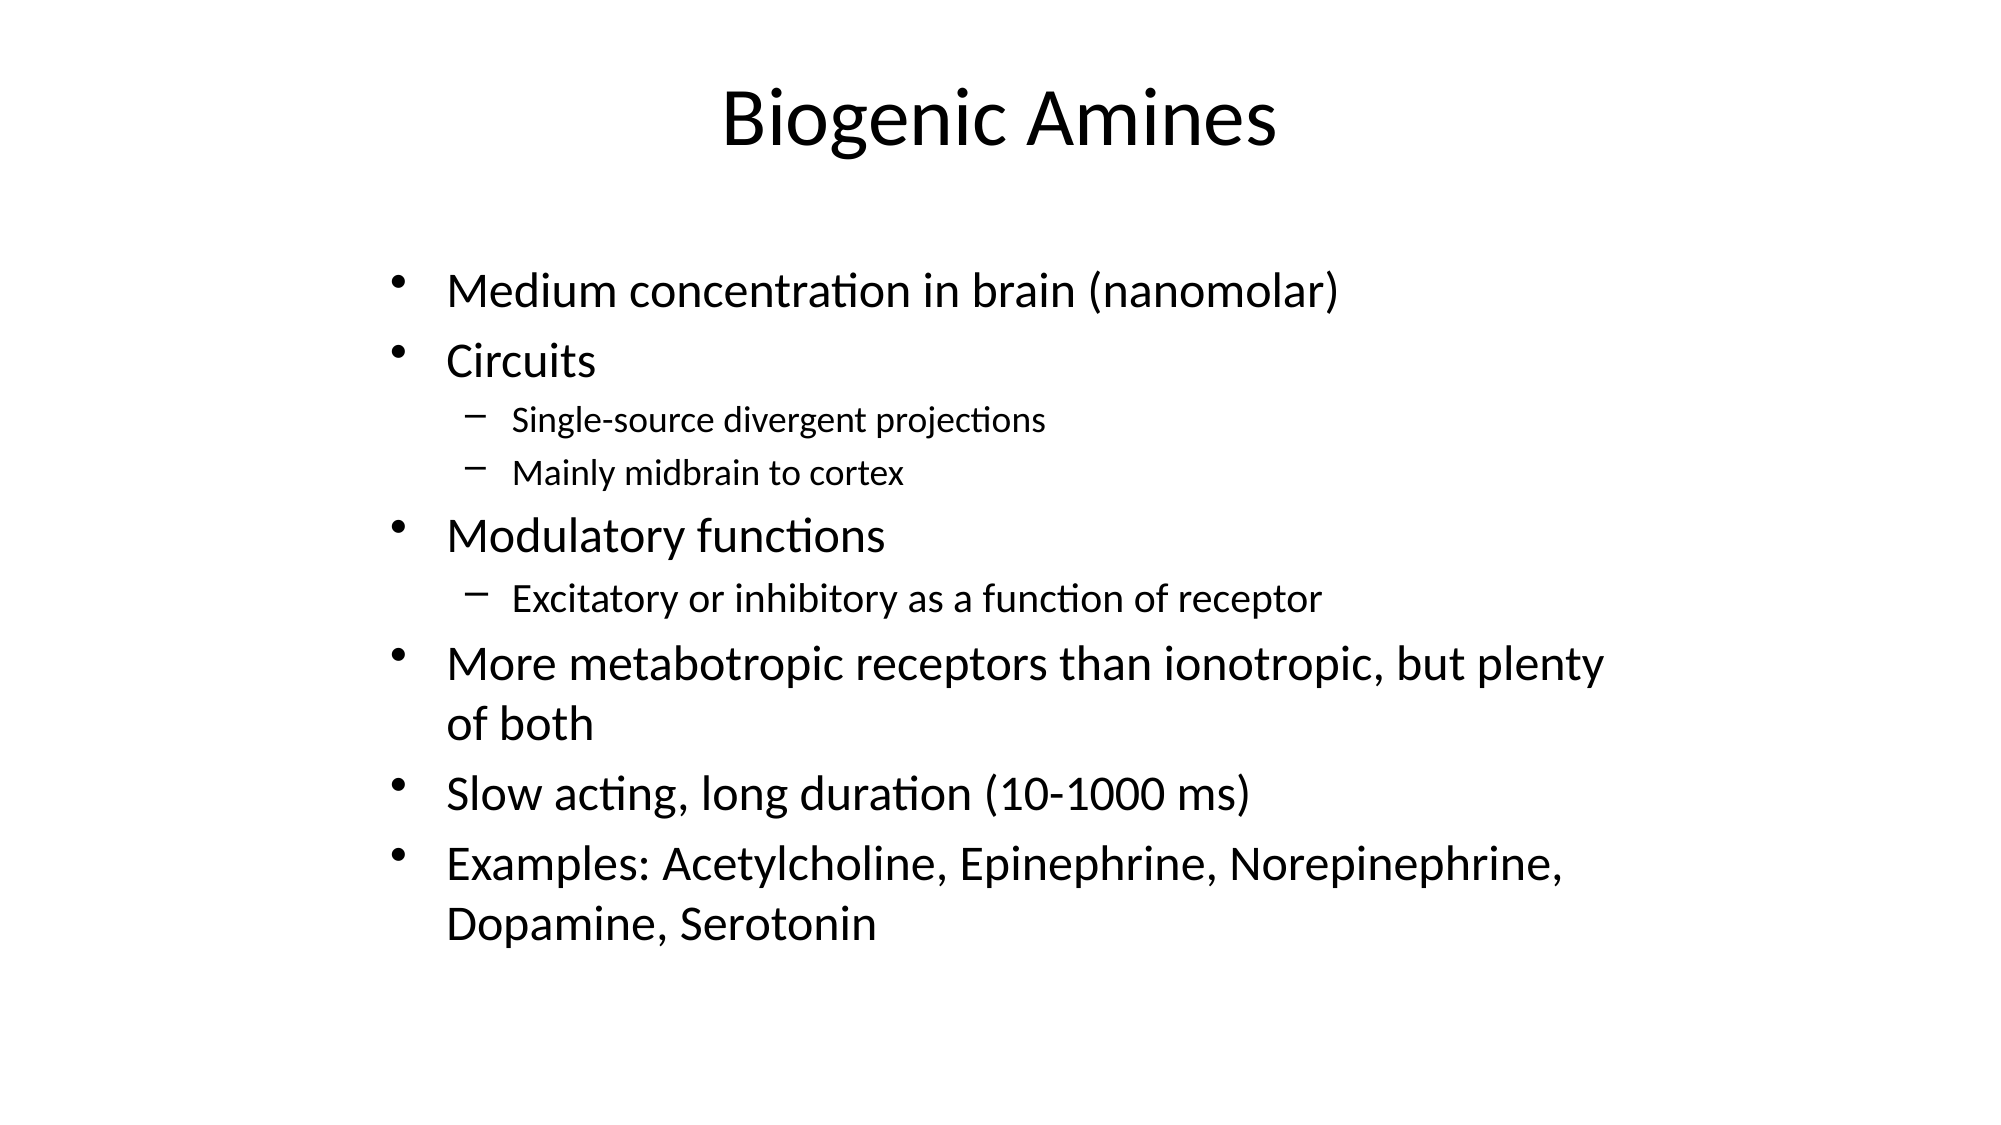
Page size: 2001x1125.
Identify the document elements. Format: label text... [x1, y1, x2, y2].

title Biogenic Amines [150, 50, 1850, 175]
list Medium concentration in brain (nanomolar) Circuits Single-source divergent projections Mainly midbrain to cortex Modulatory functions Excitatory or inhibitory as a function of receptor More metabotropic receptors than ionotropic, but plenty of both Slow acting, long duration (10-1000 ms) Examples: Acetylcholine, Epinephrine, Norepinephrine, Dopamine, Serotonin [375, 249, 1650, 980]
